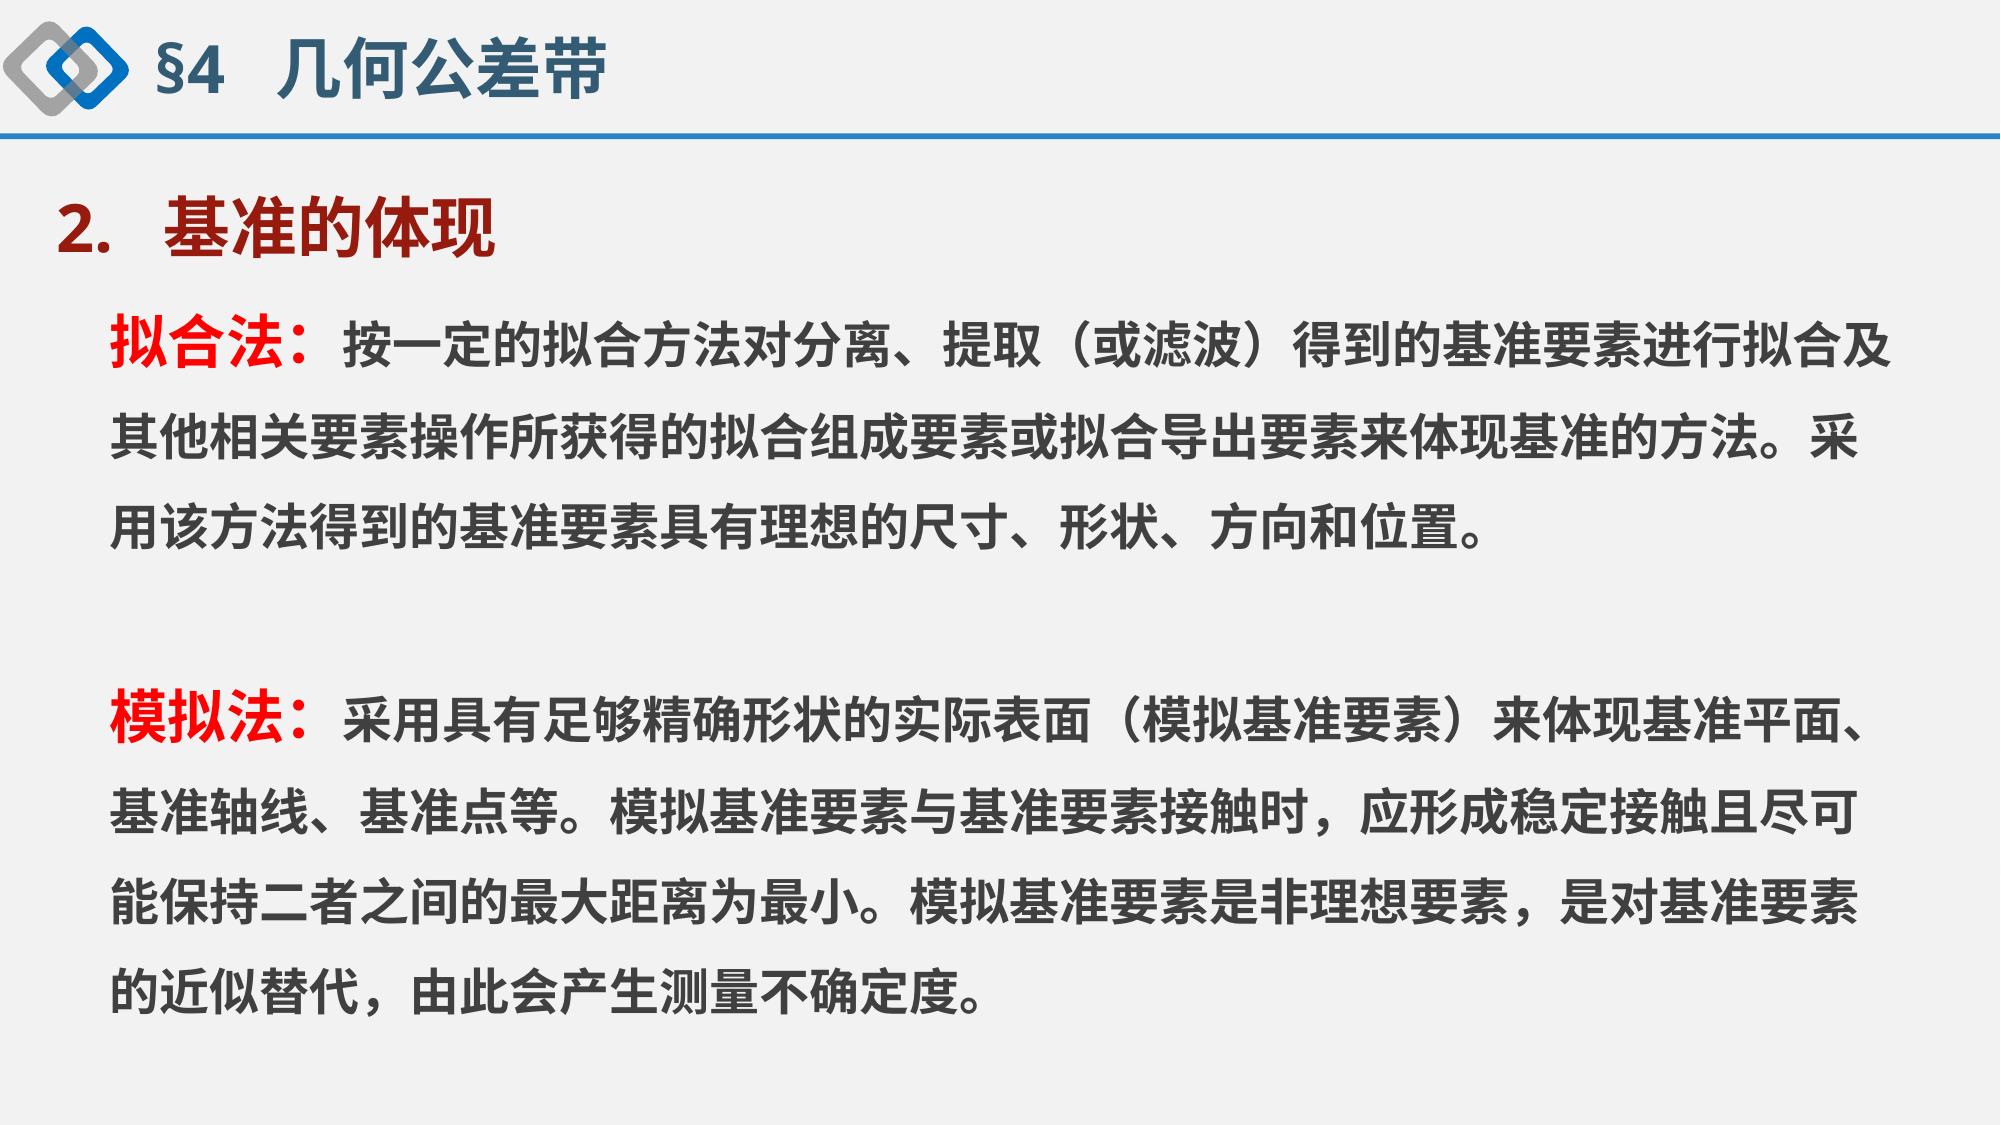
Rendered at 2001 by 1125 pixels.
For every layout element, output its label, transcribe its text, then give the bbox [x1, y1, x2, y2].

text_box 拟合法：按一定的拟合方法对分离、提取（或滤波）得到的基准要素进行拟合及其他相关要素操作所获得的拟合组成要素或拟合导出要素来体现基准的方法。采用该方法得到的基准要素具有理想的尺寸、形状、方向和位置。 模拟法：采用具有足够精确形状的实际表面（模拟基准要素）来体现基准平面、基准轴线、基准点等。模拟基准要素与基准要素接触时，应形成稳定接触且尽可能保持二者之间的最大距离为最小。模拟基准要素是非理想要素，是对基准要素的近似替代，由此会产生测量不确定度。 [94, 262, 1912, 1028]
text_box §4 几何公差带 [139, 18, 1510, 115]
list 2. 基准的体现 [24, 138, 1912, 792]
